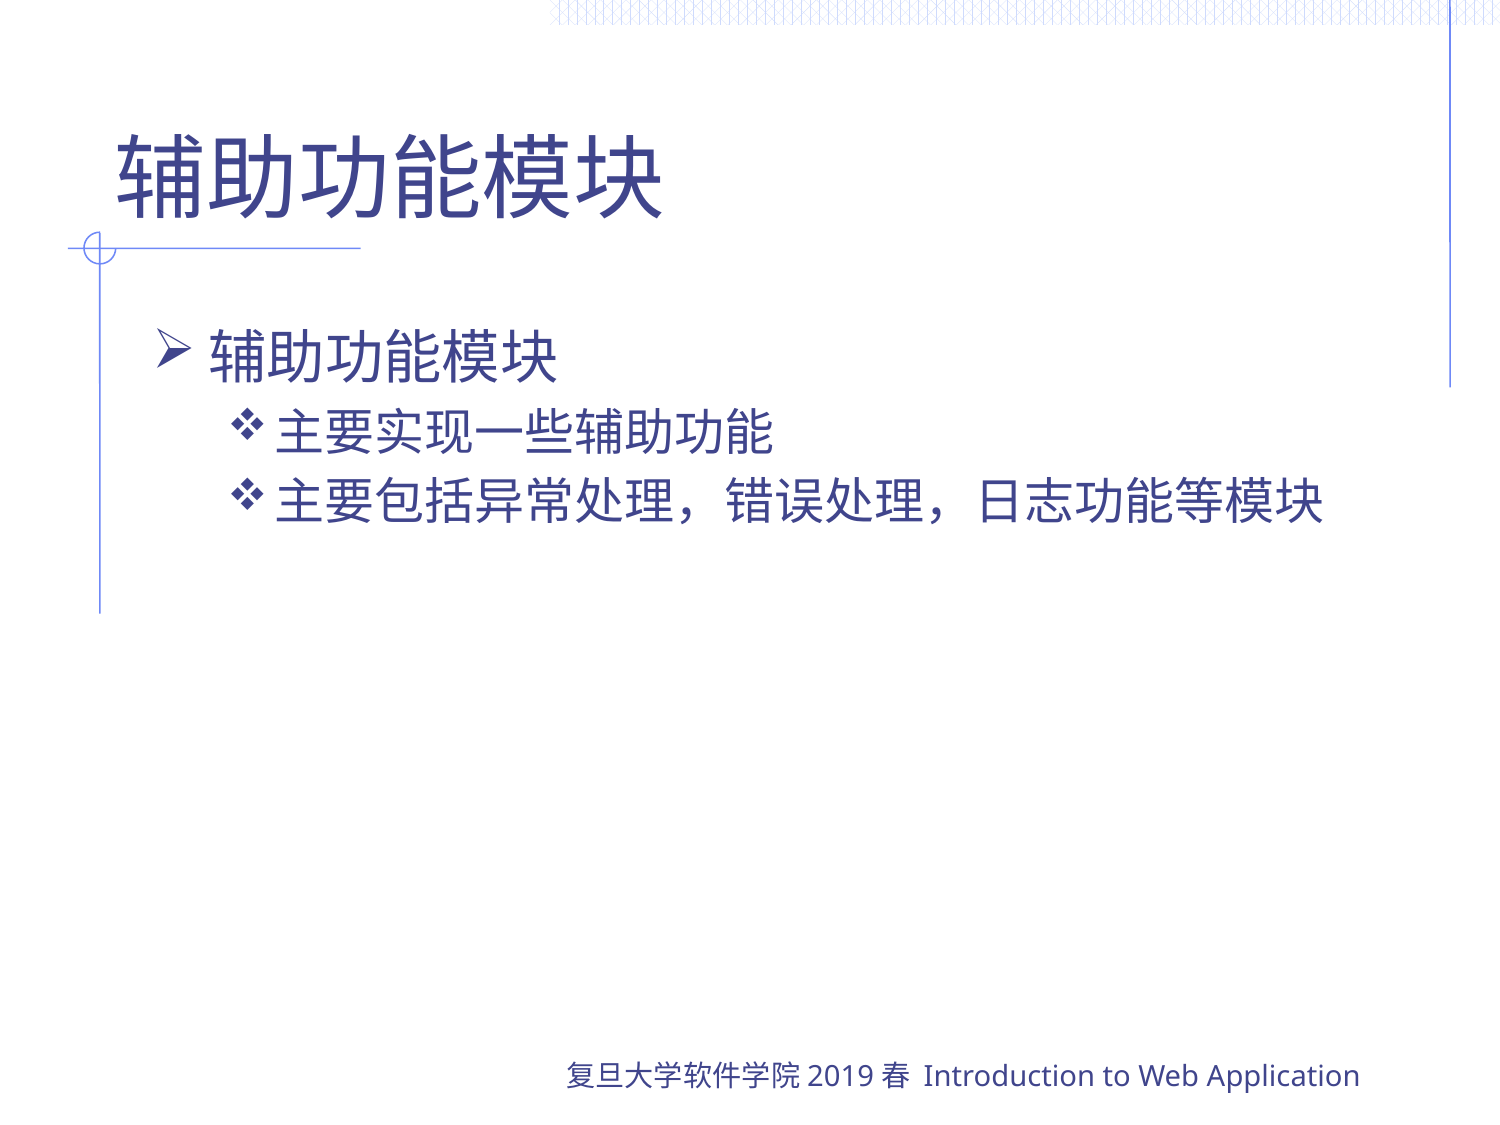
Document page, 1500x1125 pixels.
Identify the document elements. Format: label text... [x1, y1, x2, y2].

list 辅助功能模块 主要实现一些辅助功能 主要包括异常处理，错误处理，日志功能等模块 [137, 312, 1413, 988]
title 辅助功能模块 [99, 50, 1375, 238]
